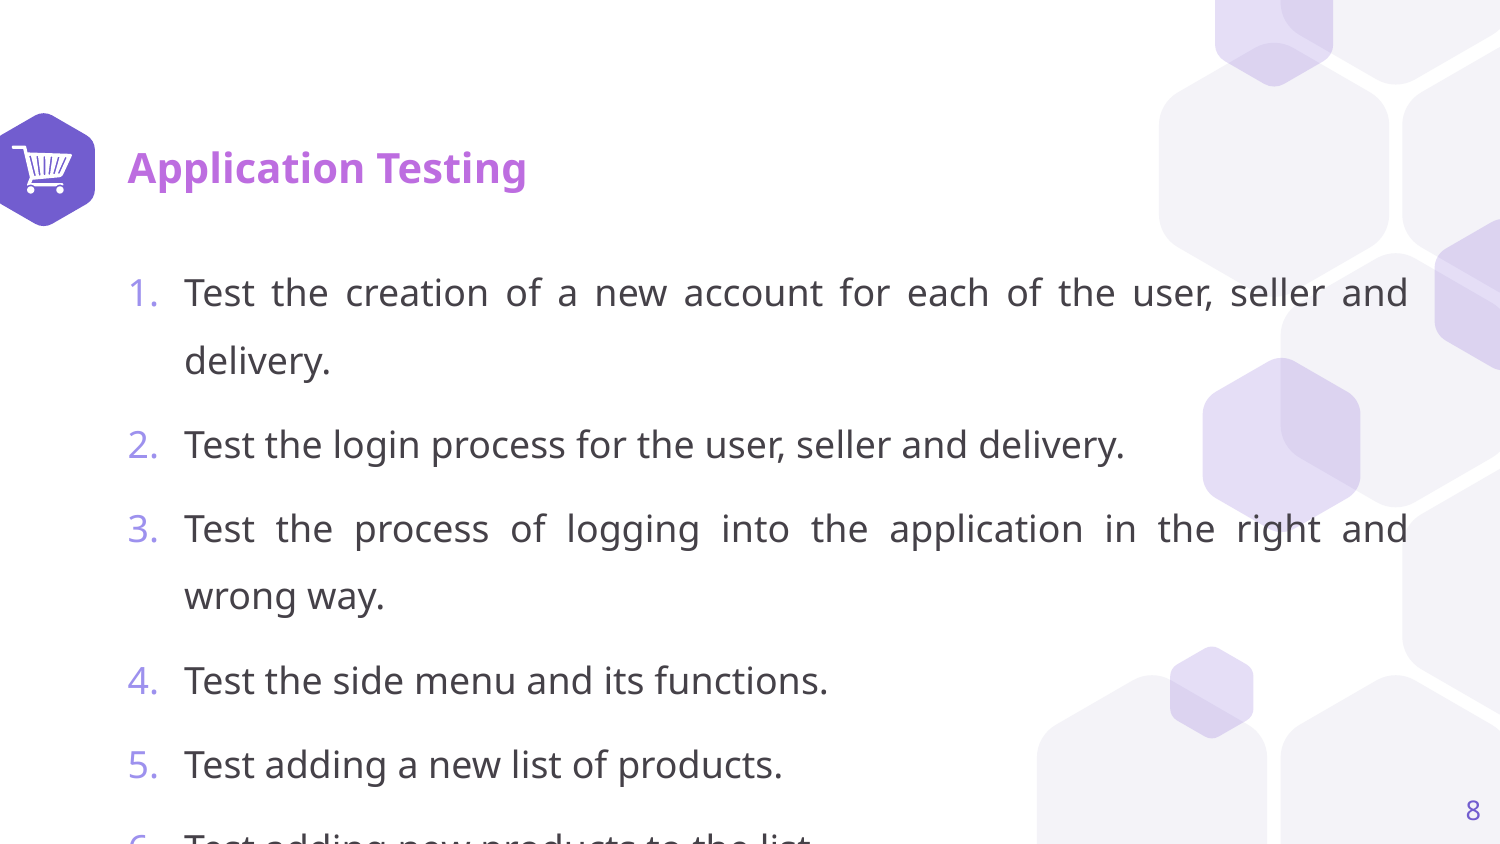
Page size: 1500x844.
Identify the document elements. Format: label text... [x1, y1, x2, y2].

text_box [11, 145, 73, 194]
title Application Testing [127, 137, 1114, 203]
slide_number 8 [1391, 779, 1482, 844]
list Test the creation of a new account for each of the user, seller and delivery. Test the login process for the user, seller and delivery. Test the process of logging into the application in the right and wrong way. Test the side menu and its functions. Test adding a new list of products. Test adding new products to the list. [127, 246, 1411, 720]
